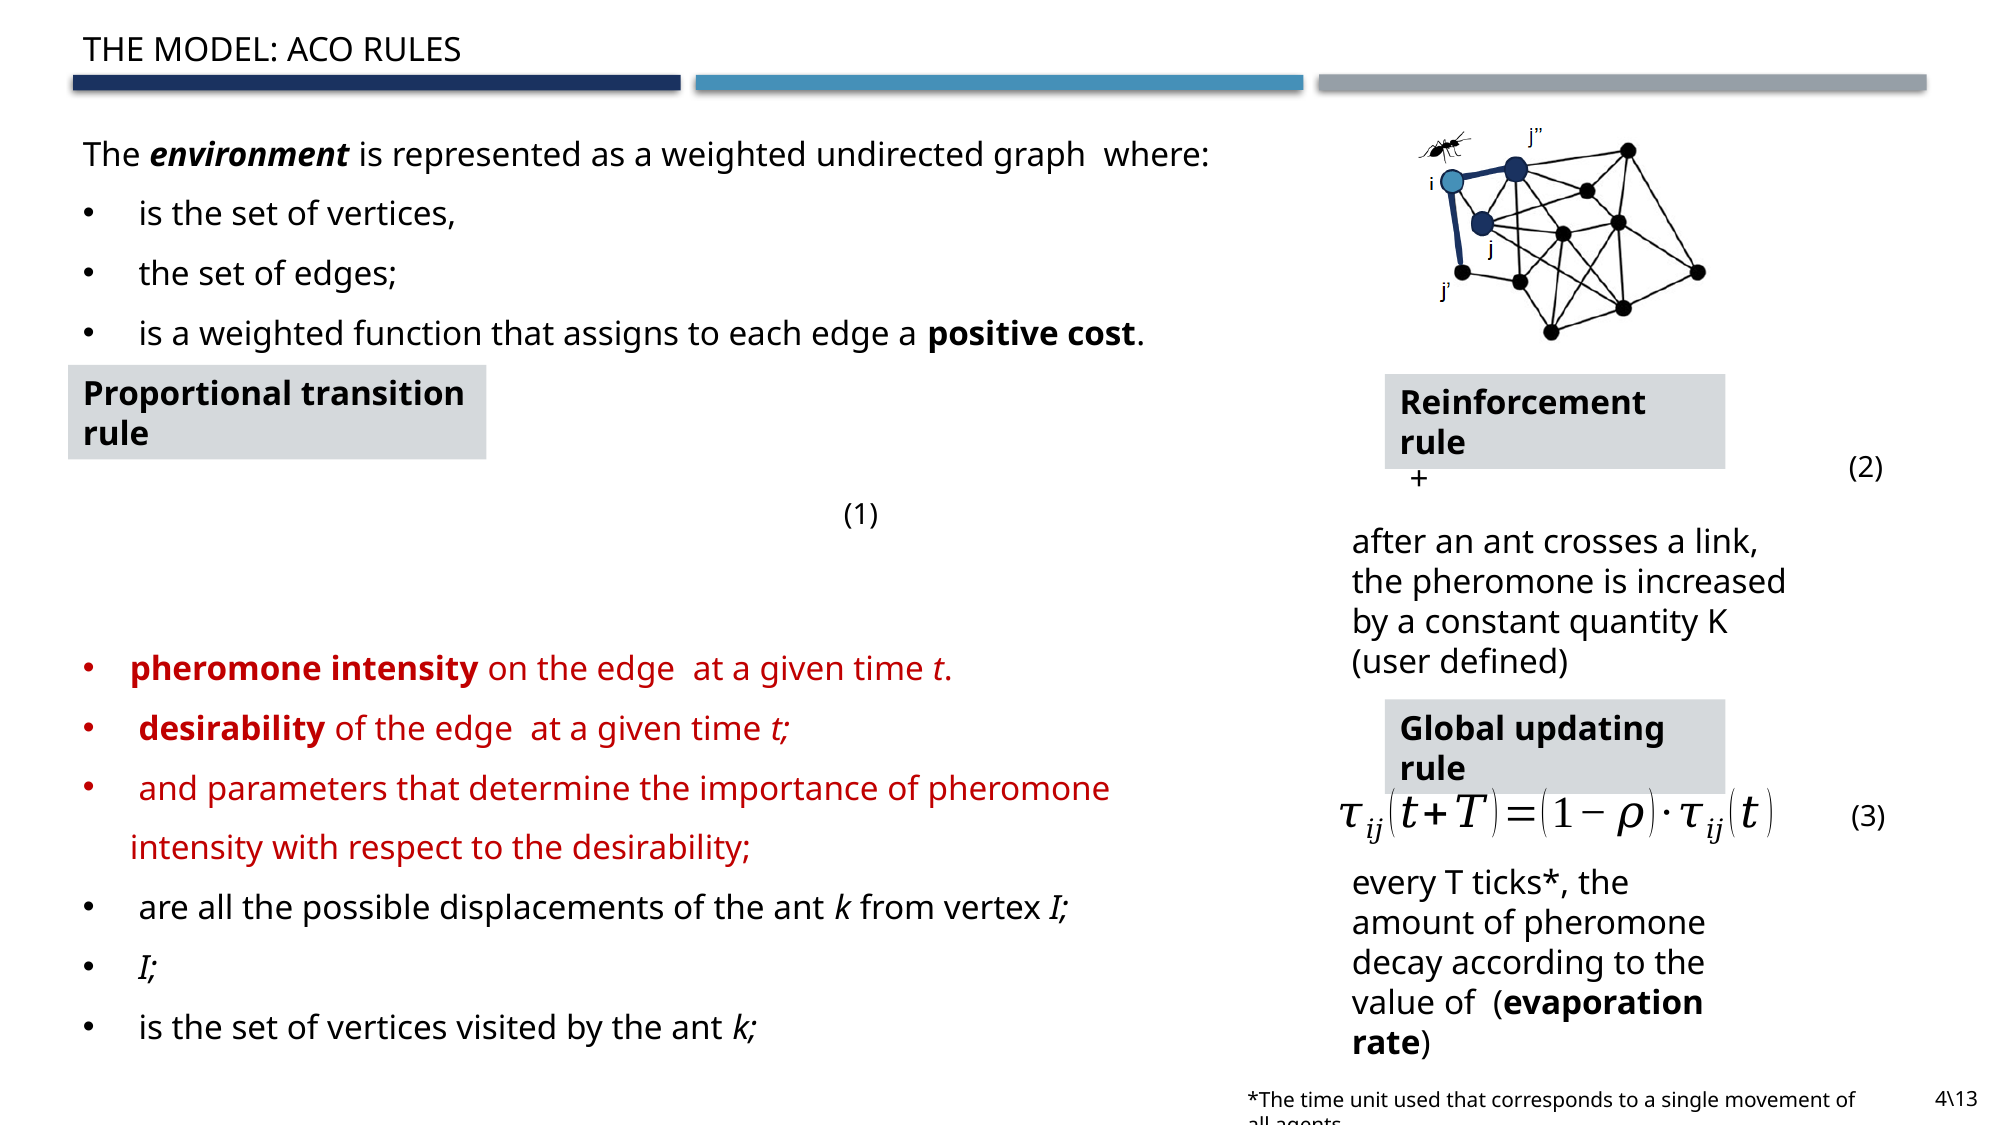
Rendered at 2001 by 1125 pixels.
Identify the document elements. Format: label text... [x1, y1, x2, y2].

text_box *The time unit used that corresponds to a single movement of all agents. [1232, 1079, 1878, 1125]
text_box Global updating rule [1384, 699, 1726, 794]
picture [1412, 114, 1727, 351]
text_box (3) [1836, 789, 1923, 840]
text_box 4\13 [1920, 1077, 1999, 1118]
text_box Proportional transition rule [68, 364, 487, 460]
text_box (1) [829, 487, 916, 538]
text_box after an ant crosses a link, the pheromone is increased by a constant quantity K (user defined) [1337, 512, 1821, 688]
text_box THE MODEL: ACO RULES [68, 25, 1910, 76]
text_box Reinforcement rule [1384, 374, 1726, 469]
text_box (2) [1834, 441, 1921, 492]
